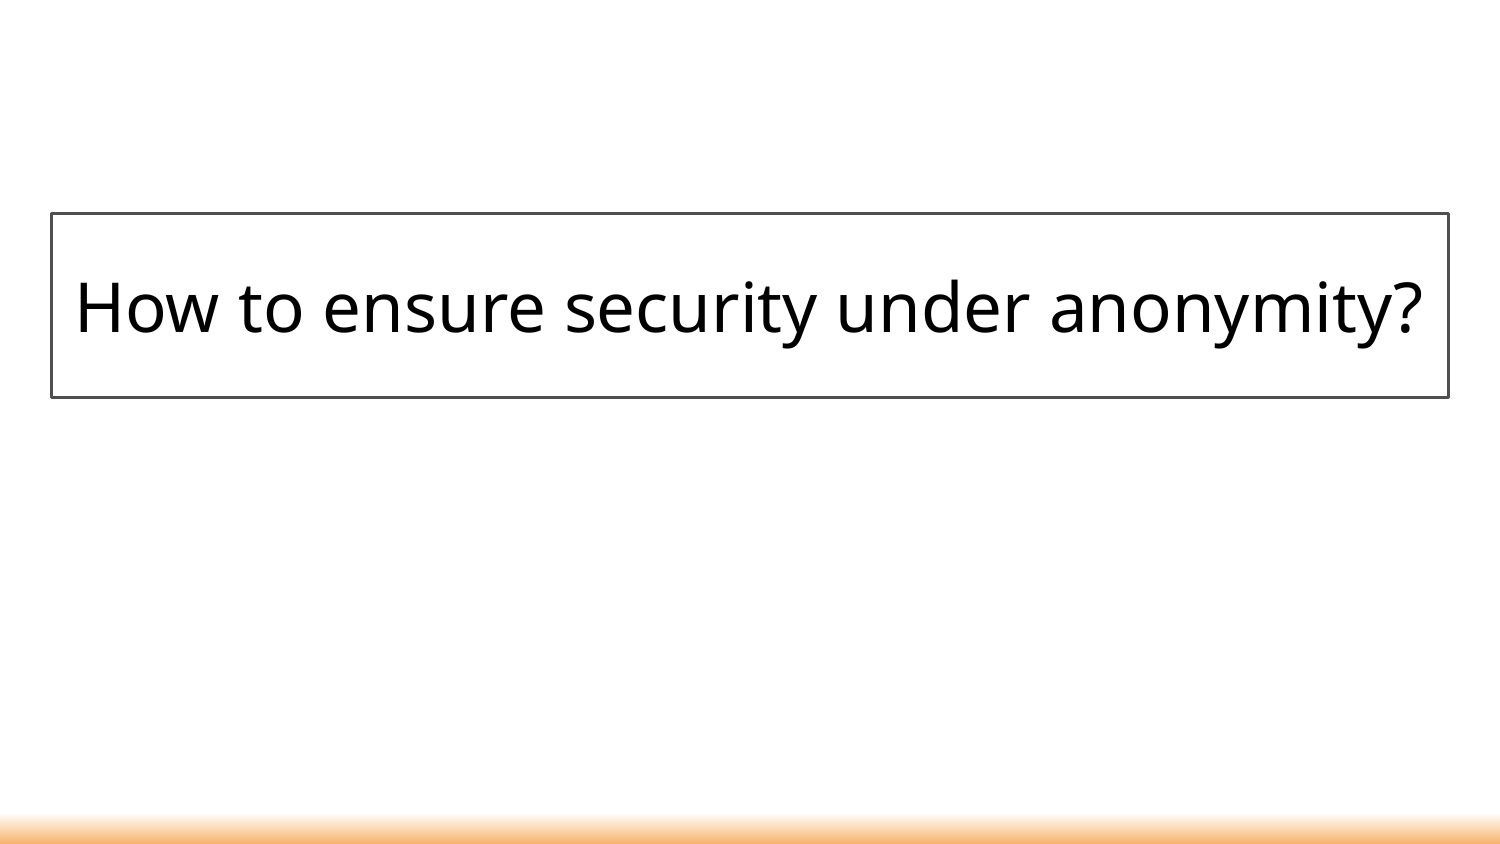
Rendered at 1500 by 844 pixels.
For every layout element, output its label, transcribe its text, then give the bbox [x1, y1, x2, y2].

title How to ensure security under anonymity? [50, 212, 1450, 399]
